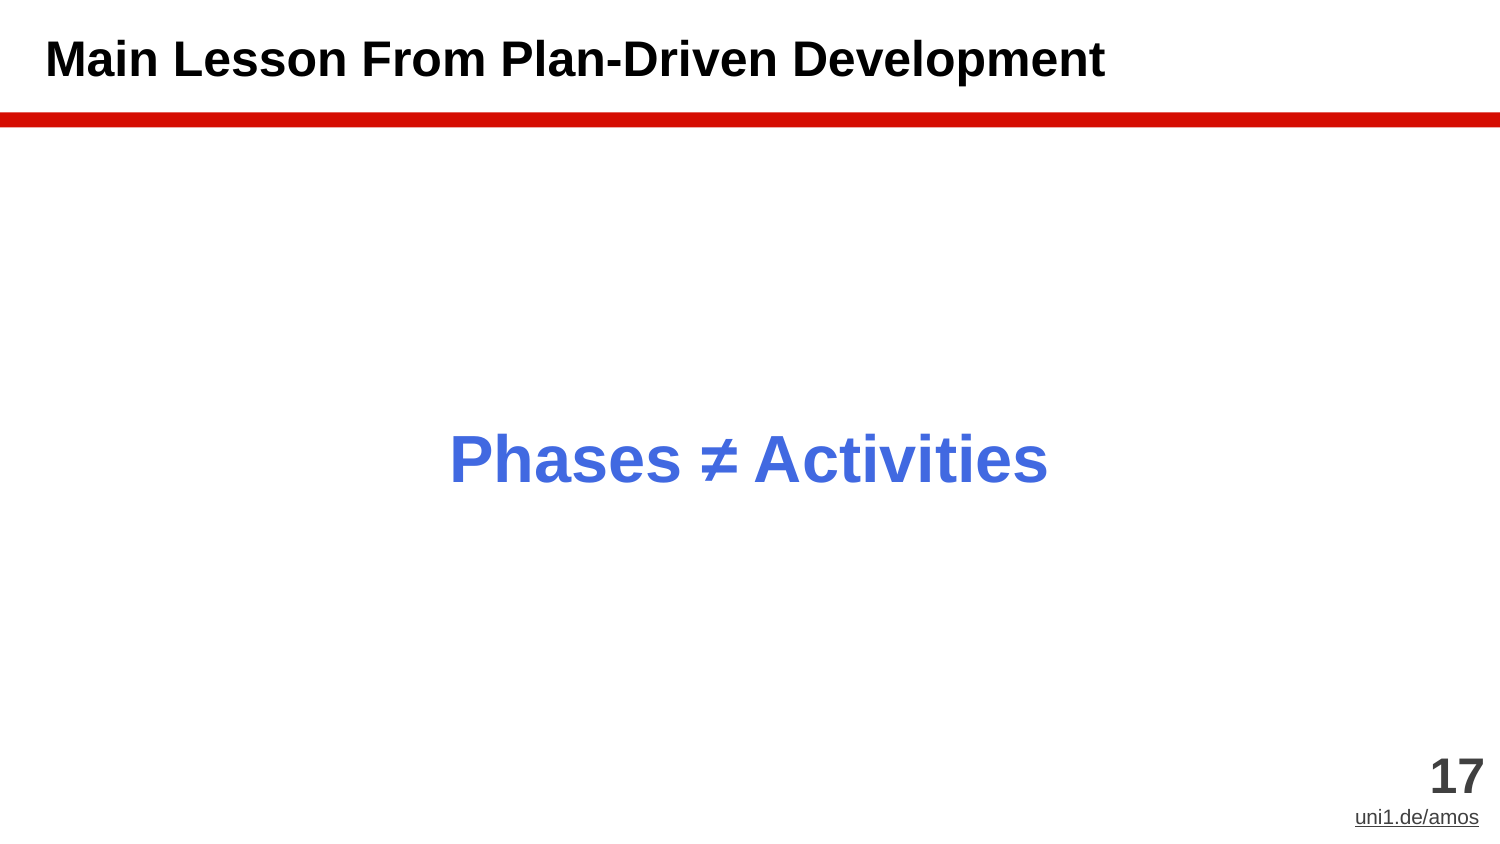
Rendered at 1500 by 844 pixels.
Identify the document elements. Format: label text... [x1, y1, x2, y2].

slide_number ‹#› uni1.de/amos [1200, 693, 1500, 844]
list Phases ≠ Activities [45, 150, 1455, 750]
title Main Lesson From Plan-Driven Development [0, 0, 1500, 113]
